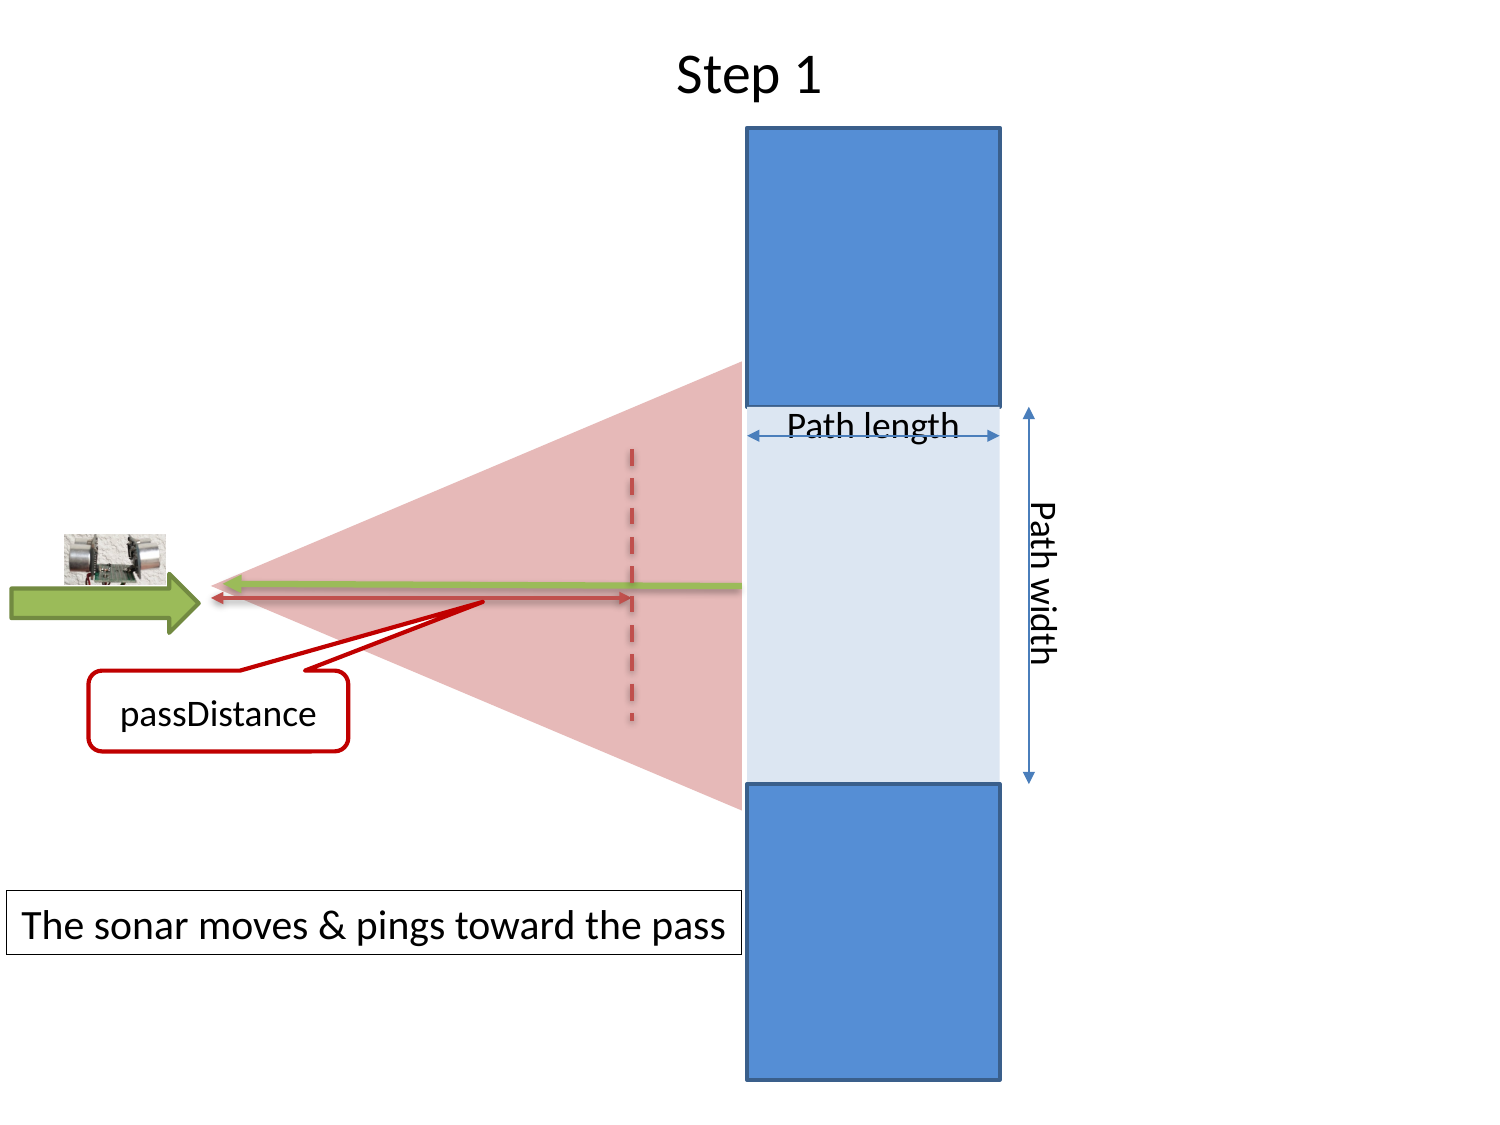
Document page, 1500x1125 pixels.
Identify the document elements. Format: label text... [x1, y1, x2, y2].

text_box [222, 583, 627, 587]
text_box [208, 359, 741, 591]
title Step 1 [170, 27, 1330, 114]
text_box passDistance [86, 606, 478, 754]
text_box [746, 127, 1077, 1080]
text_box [637, 583, 743, 587]
text_box [259, 609, 446, 641]
text_box The sonar moves & pings toward the pass [6, 890, 741, 955]
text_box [11, 534, 199, 634]
text_box [361, 597, 741, 813]
